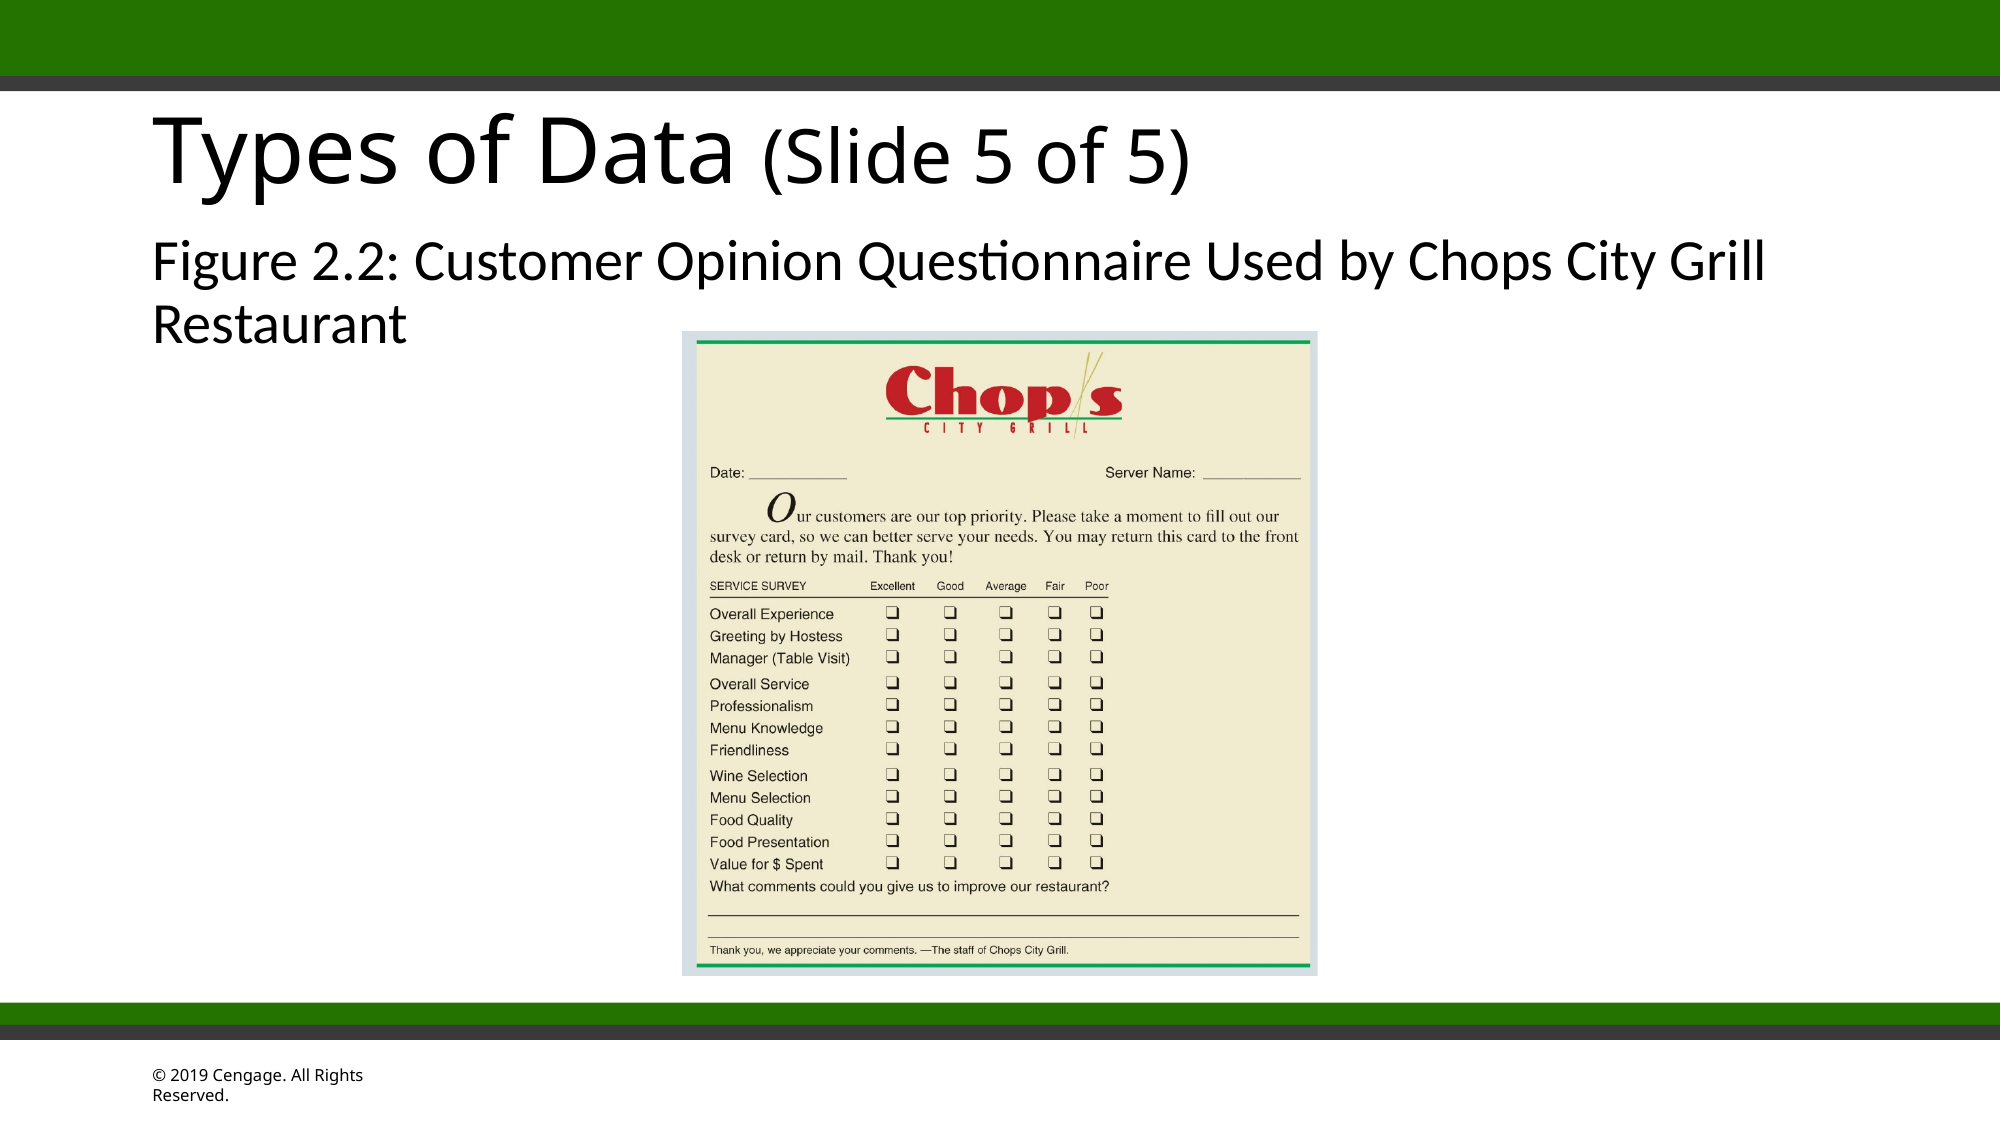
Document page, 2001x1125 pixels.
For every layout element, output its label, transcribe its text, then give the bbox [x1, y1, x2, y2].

picture [682, 331, 1318, 976]
title Types of Data (Slide 5 of 5) [137, 97, 1863, 222]
list Figure 2.2: Customer Opinion Questionnaire Used by Chops City Grill Restaurant [137, 222, 1863, 579]
